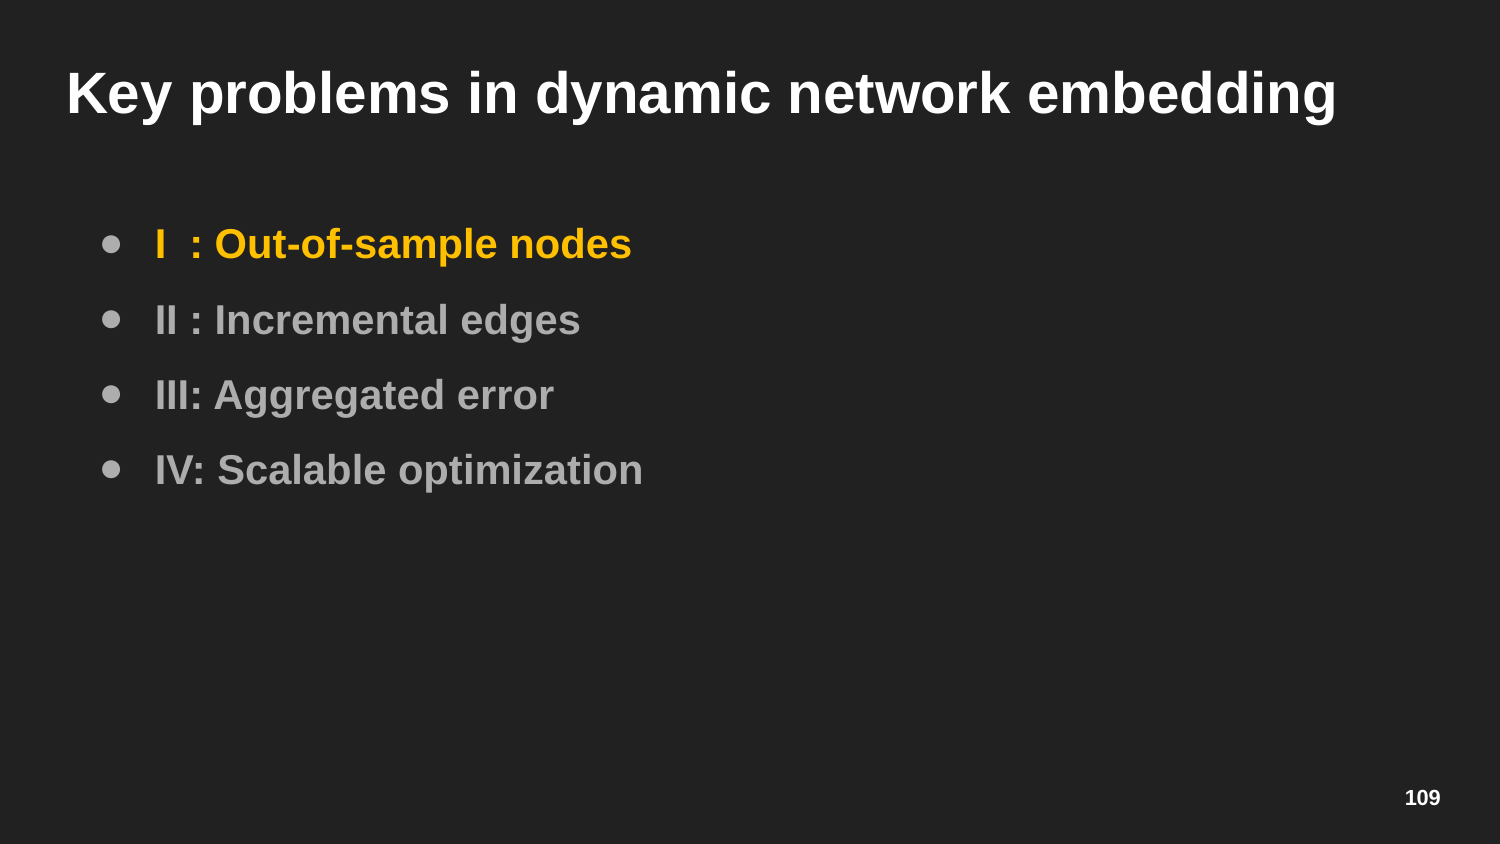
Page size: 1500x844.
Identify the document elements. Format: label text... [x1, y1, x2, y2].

text_box Key problems in dynamic network embedding [51, 40, 1449, 135]
slide_number 109 [1389, 764, 1480, 830]
list I : Out-of-sample nodes II : Incremental edges III: Aggregated error IV: Scalable optimization [64, 177, 1287, 778]
